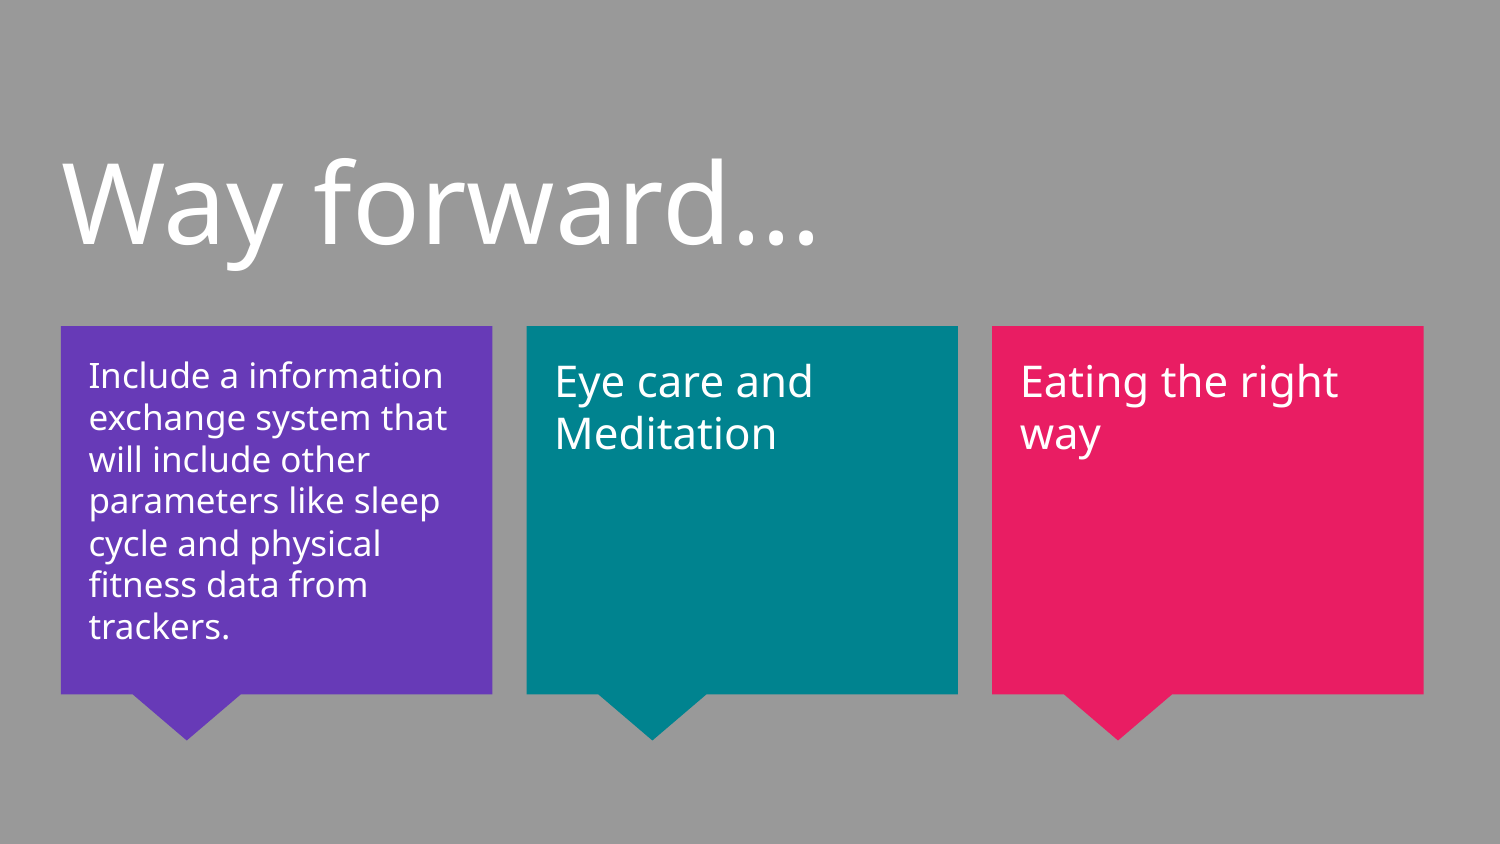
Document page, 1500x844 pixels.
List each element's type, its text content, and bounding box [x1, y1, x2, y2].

title Eating the right way [1004, 338, 1412, 668]
title Include a information exchange system that will include other parameters like sleep cycle and physical fitness data from trackers. [73, 338, 481, 668]
text_box [526, 326, 958, 741]
text_box [992, 326, 1424, 741]
title Eye care and Meditation [539, 338, 947, 668]
text_box [60, 326, 493, 741]
title Way forward... [46, 116, 1461, 285]
